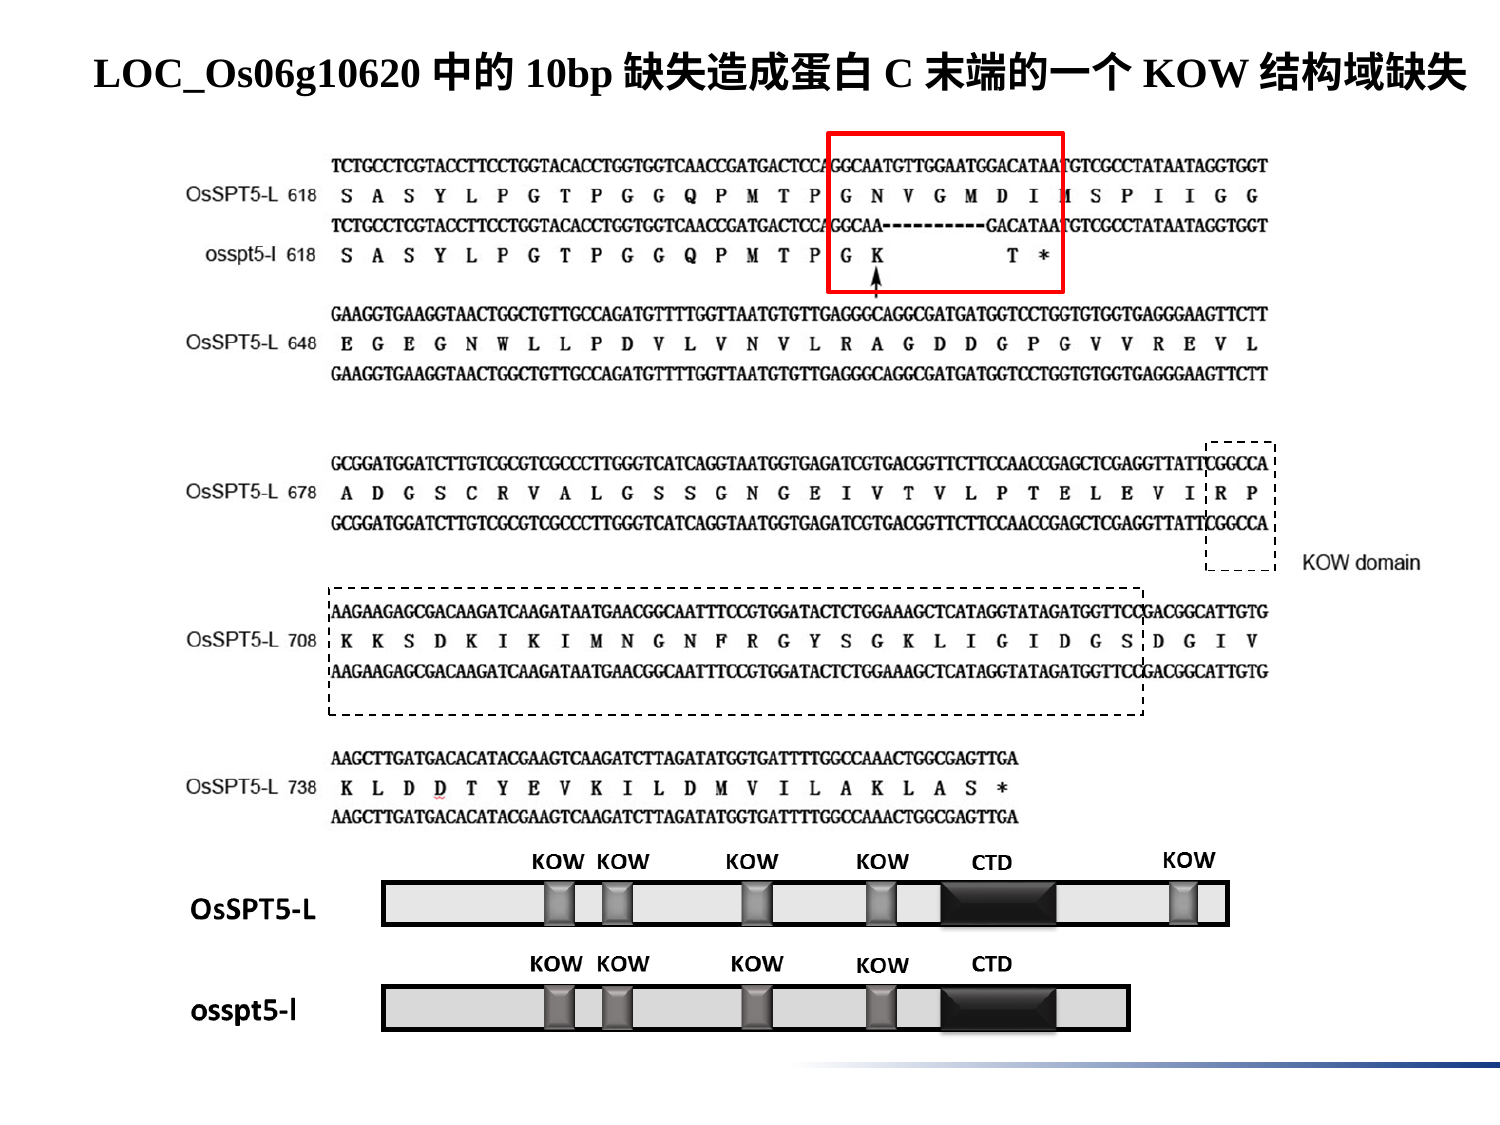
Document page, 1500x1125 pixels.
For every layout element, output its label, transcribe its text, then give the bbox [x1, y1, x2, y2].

text_box [32, 9, 829, 199]
picture [0, 0, 1500, 1125]
text_box LOC_Os06g10620中的10bp缺失造成蛋白C末端的一个KOW结构域缺失 [78, 38, 1484, 104]
